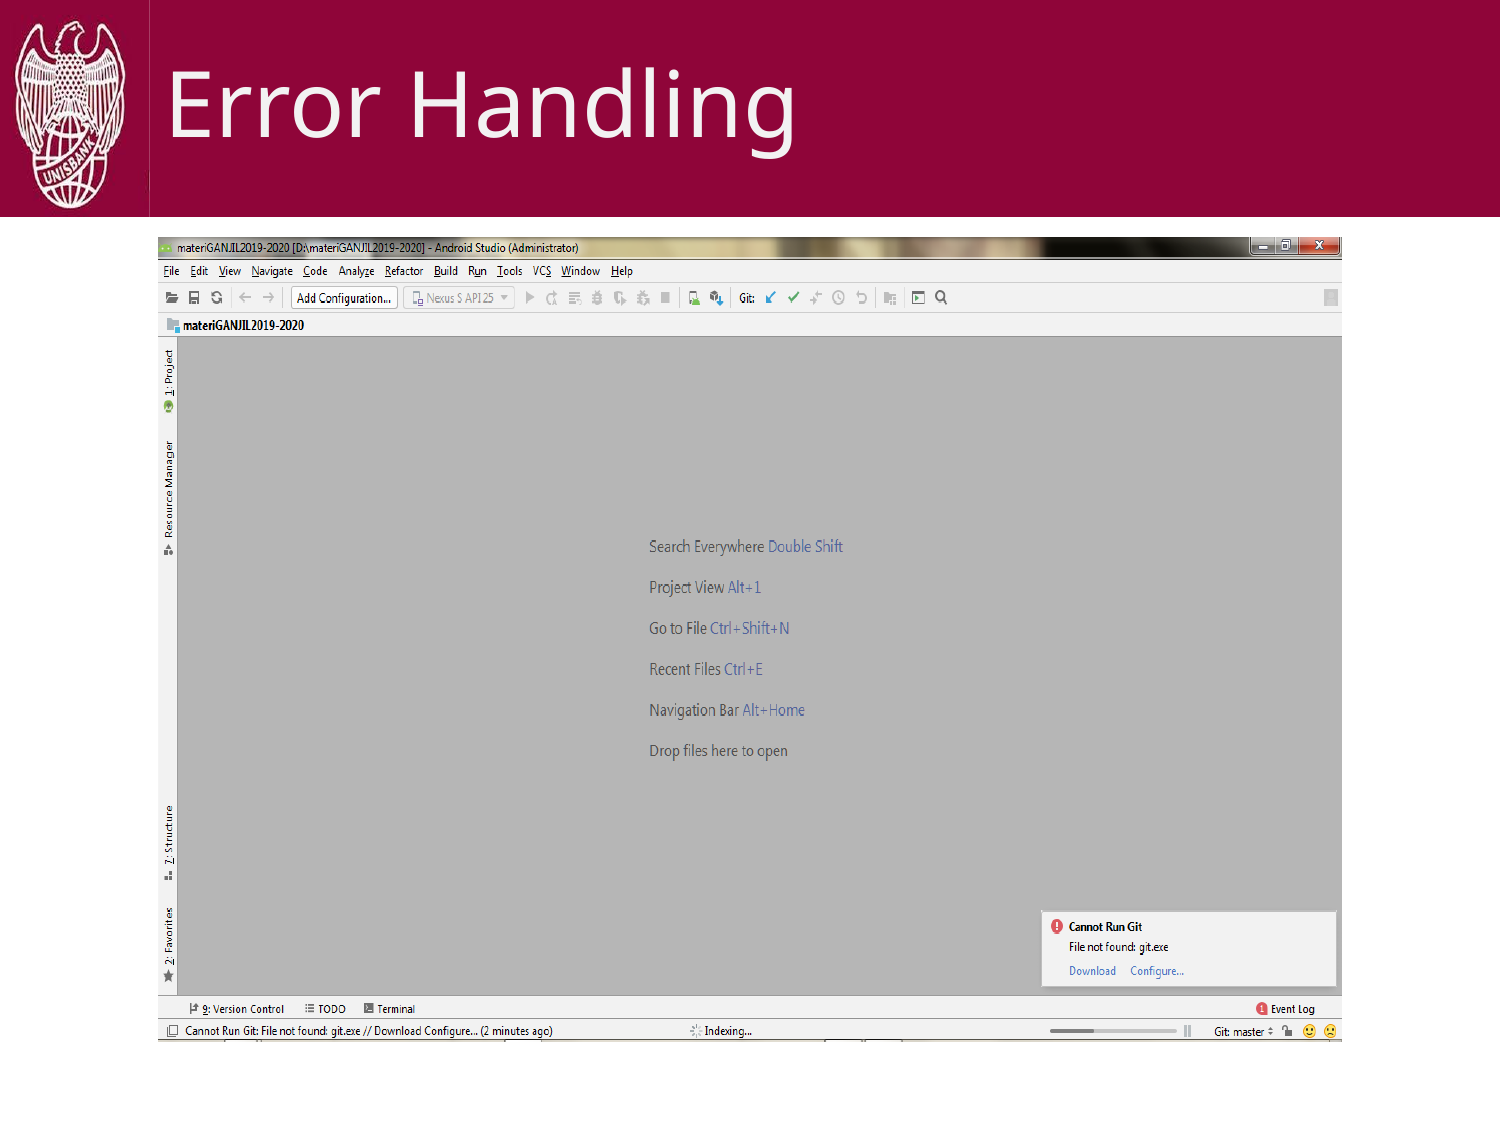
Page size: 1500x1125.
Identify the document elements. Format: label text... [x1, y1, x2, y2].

title Error Handling [149, 0, 1500, 217]
picture [158, 237, 1342, 1042]
picture [0, 0, 149, 217]
